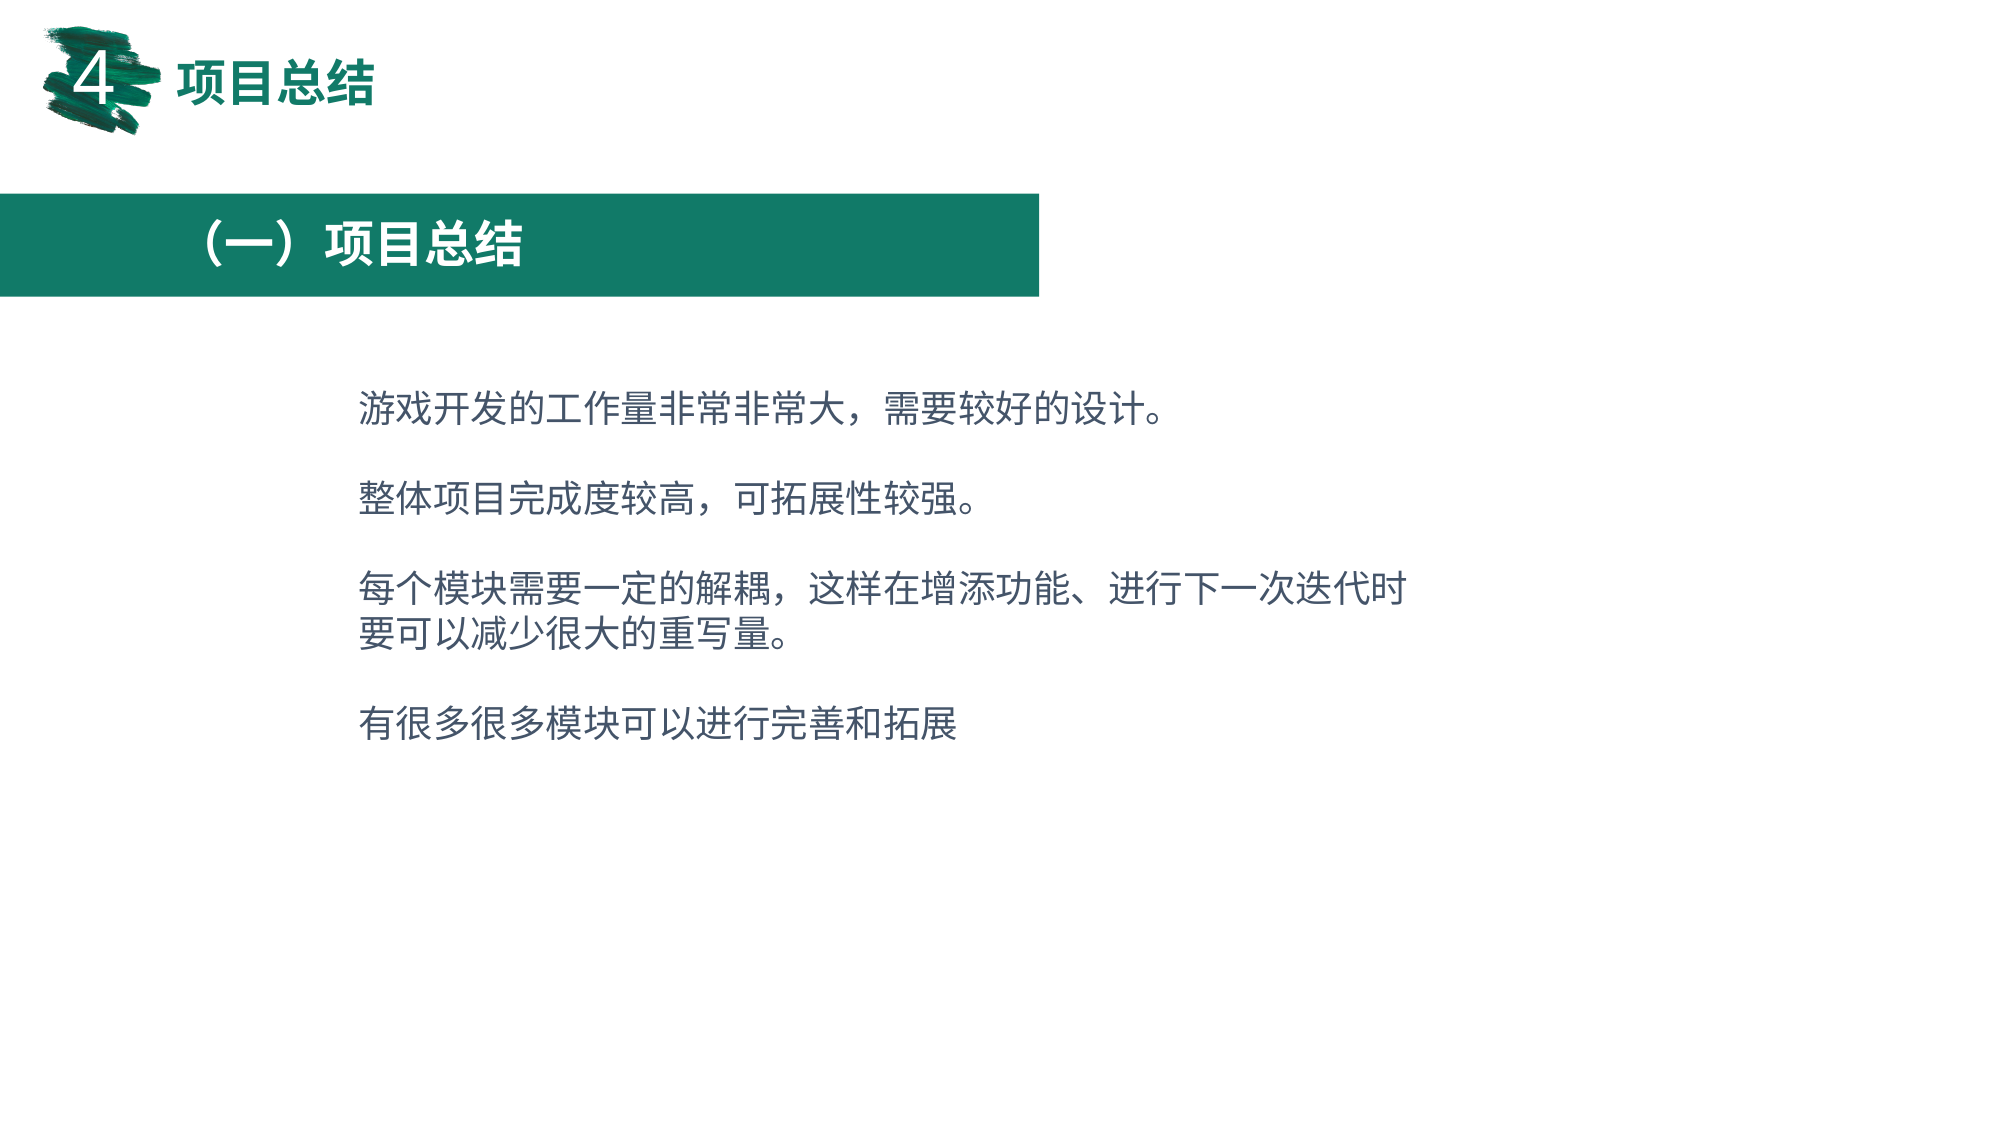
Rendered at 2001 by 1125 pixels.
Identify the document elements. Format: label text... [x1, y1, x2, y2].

text_box （一）项目总结 [159, 205, 1079, 280]
text_box 游戏开发的工作量非常非常大，需要较好的设计。 整体项目完成度较高，可拓展性较强。 每个模块需要一定的解耦，这样在增添功能、进行下一次迭代时要可以减少很大的重写量。 有很多很多模块可以进行完善和拓展 [343, 377, 1455, 843]
text_box 项目总结 [168, 43, 533, 119]
text_box [0, 193, 1040, 297]
picture [42, 25, 163, 136]
